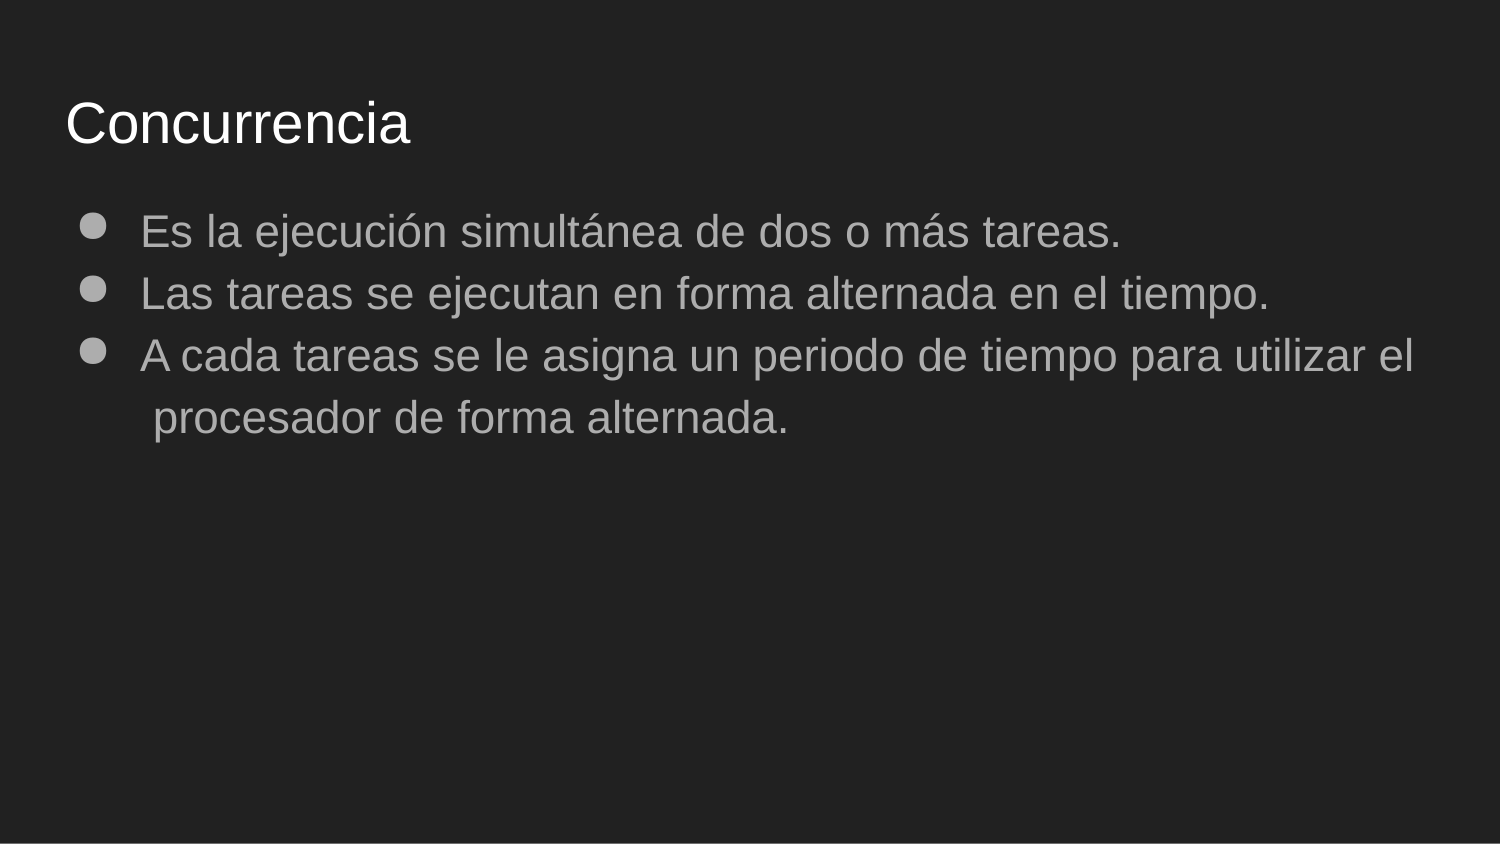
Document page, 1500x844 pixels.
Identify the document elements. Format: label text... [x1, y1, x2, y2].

text_box Es la ejecución simultánea de dos o más tareas. Las tareas se ejecutan en forma alternada en el tiempo. A cada tareas se le asigna un periodo de tiempo para utilizar el procesador de forma alternada. [72, 191, 1422, 443]
title Concurrencia [63, 82, 415, 226]
